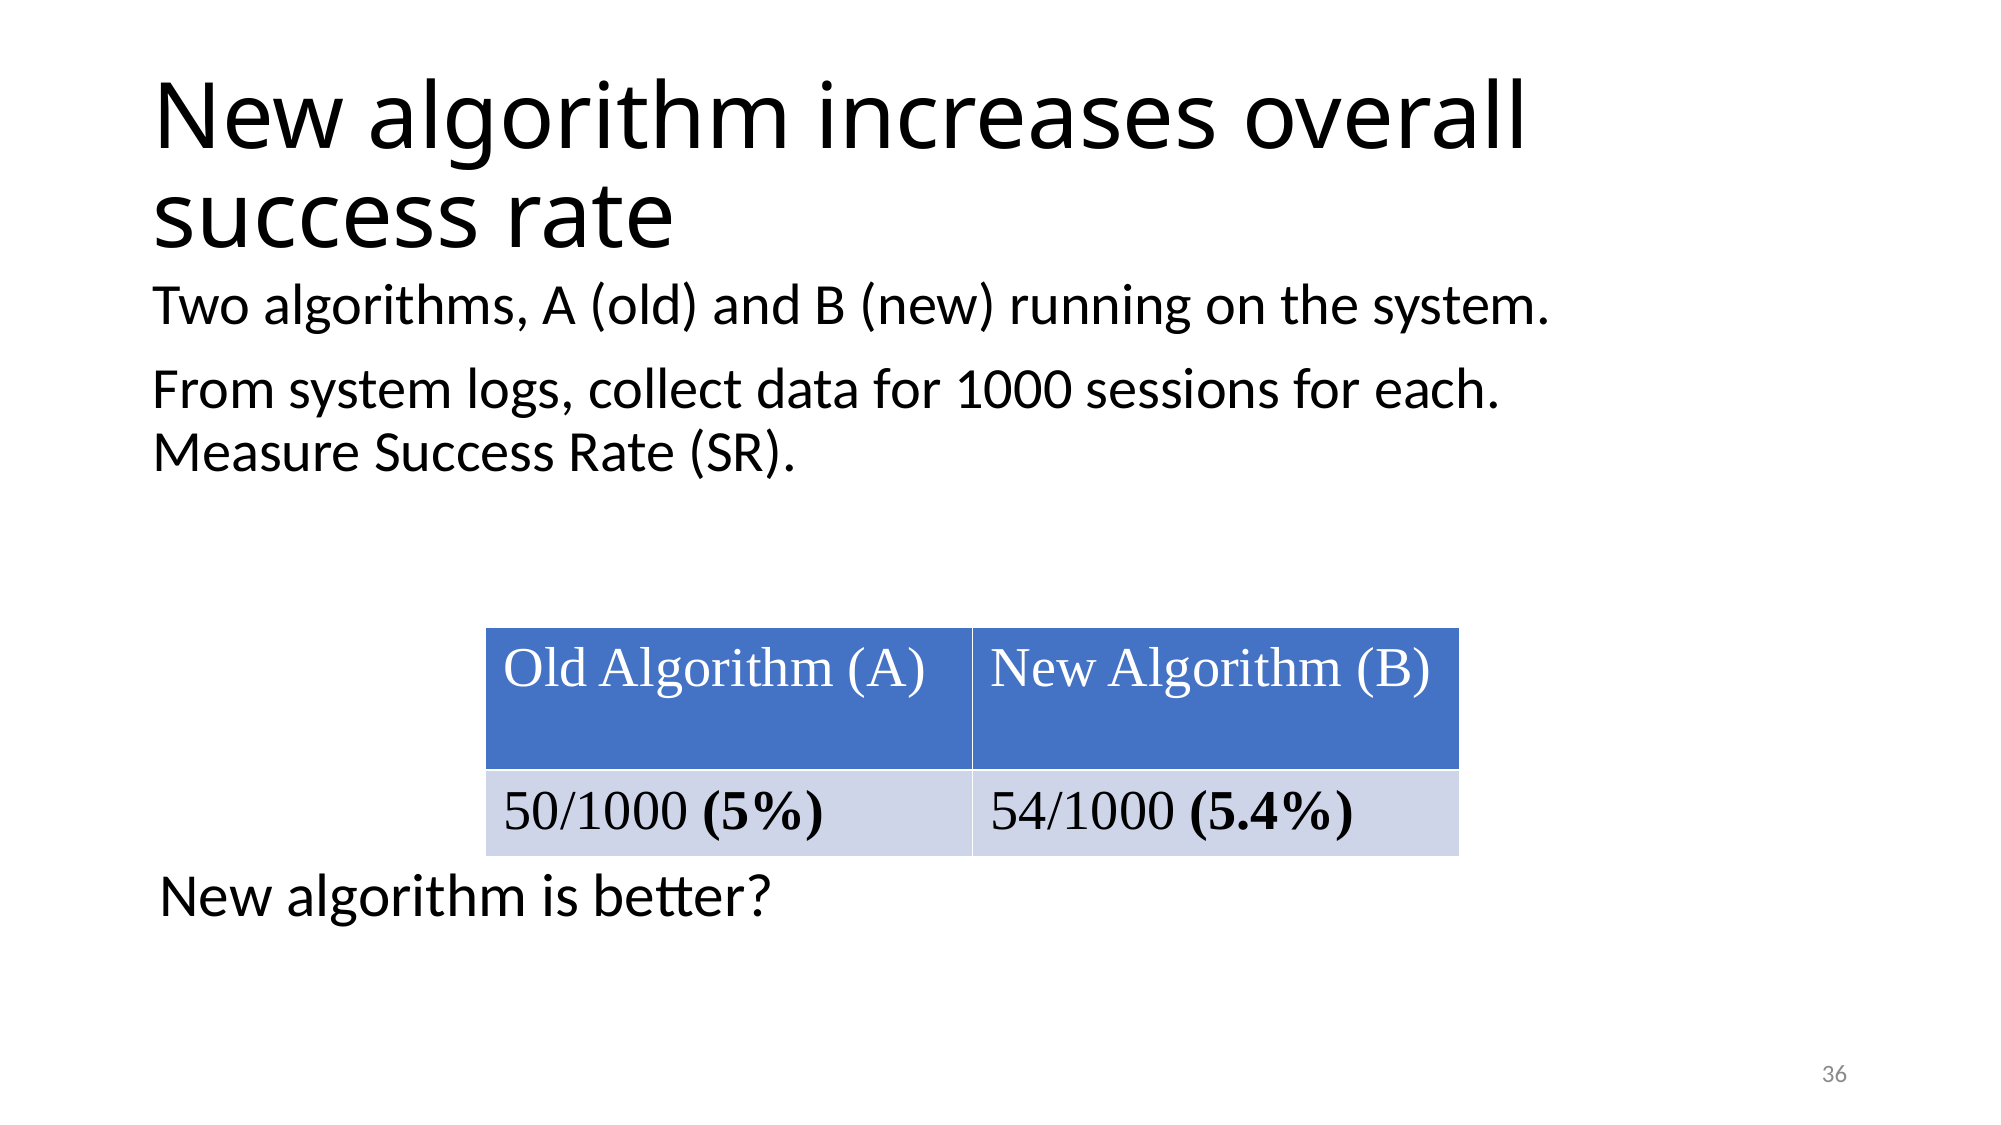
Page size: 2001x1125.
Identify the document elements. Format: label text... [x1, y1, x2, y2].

table_cell 50/1000 (5%) [486, 771, 972, 846]
table_cell 54/1000 (5.4%) [973, 771, 1459, 846]
slide_number 36 [1412, 1042, 1863, 1103]
title New algorithm increases overall success rate [137, 59, 1863, 278]
list Two algorithms, A (old) and B (new) running on the system. From system logs, collect data for 1000 sessions for each. Measure Success Rate (SR). [137, 278, 1690, 660]
table_header New Algorithm (B) [973, 628, 1459, 769]
text_box New algorithm is better? [137, 846, 1515, 948]
table_header Old Algorithm (A) [486, 628, 972, 769]
